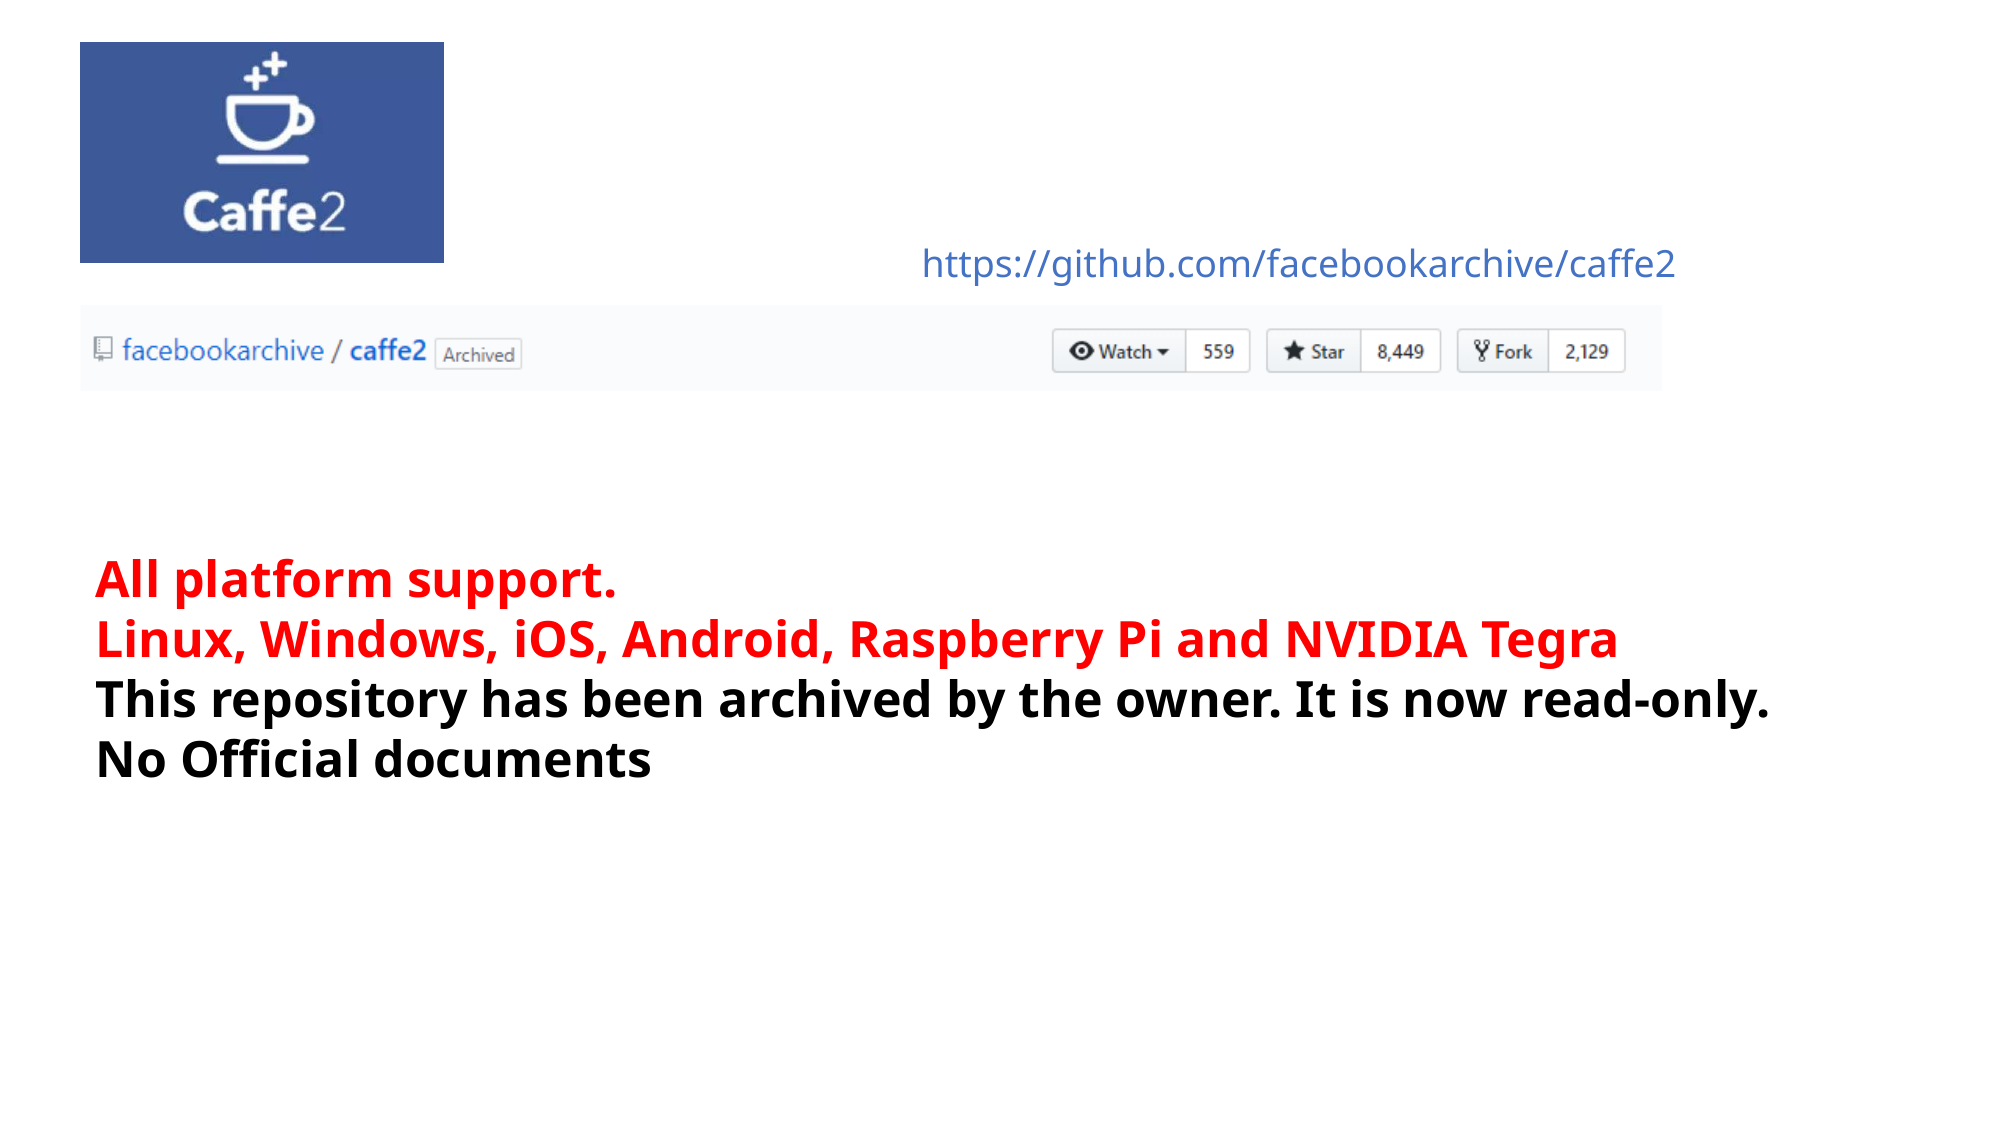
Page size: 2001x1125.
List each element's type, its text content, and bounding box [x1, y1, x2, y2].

picture [80, 42, 445, 263]
picture [80, 305, 1662, 391]
text_box https://github.com/facebookarchive/caffe2 [906, 232, 1692, 292]
text_box All platform support. Linux, Windows, iOS, Android, Raspberry Pi and NVIDIA Tegra This repository has been archived by the owner. It is now read-only. No Official documents [80, 540, 1966, 796]
